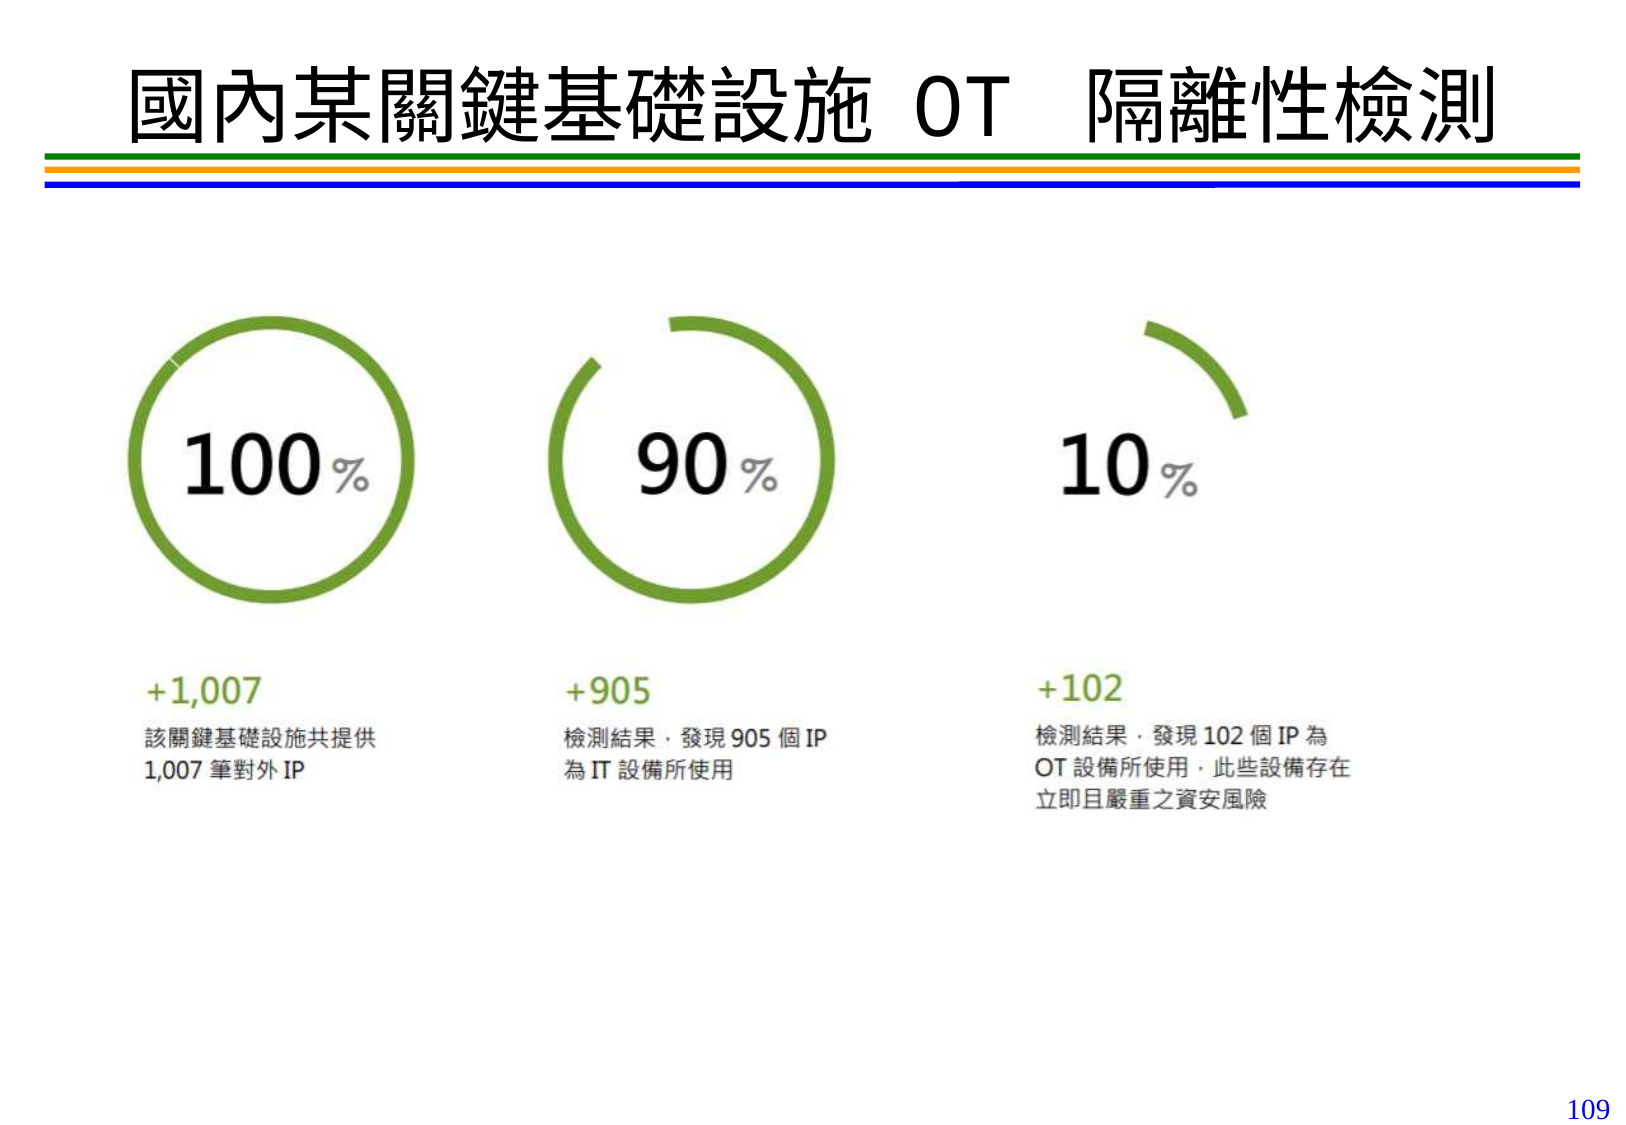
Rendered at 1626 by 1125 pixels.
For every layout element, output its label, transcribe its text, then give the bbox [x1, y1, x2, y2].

slide_number 109 [1246, 1082, 1625, 1119]
title 國內某關鍵基礎設施 OT 隔離性檢測 [81, 45, 1544, 161]
picture [111, 291, 1386, 827]
